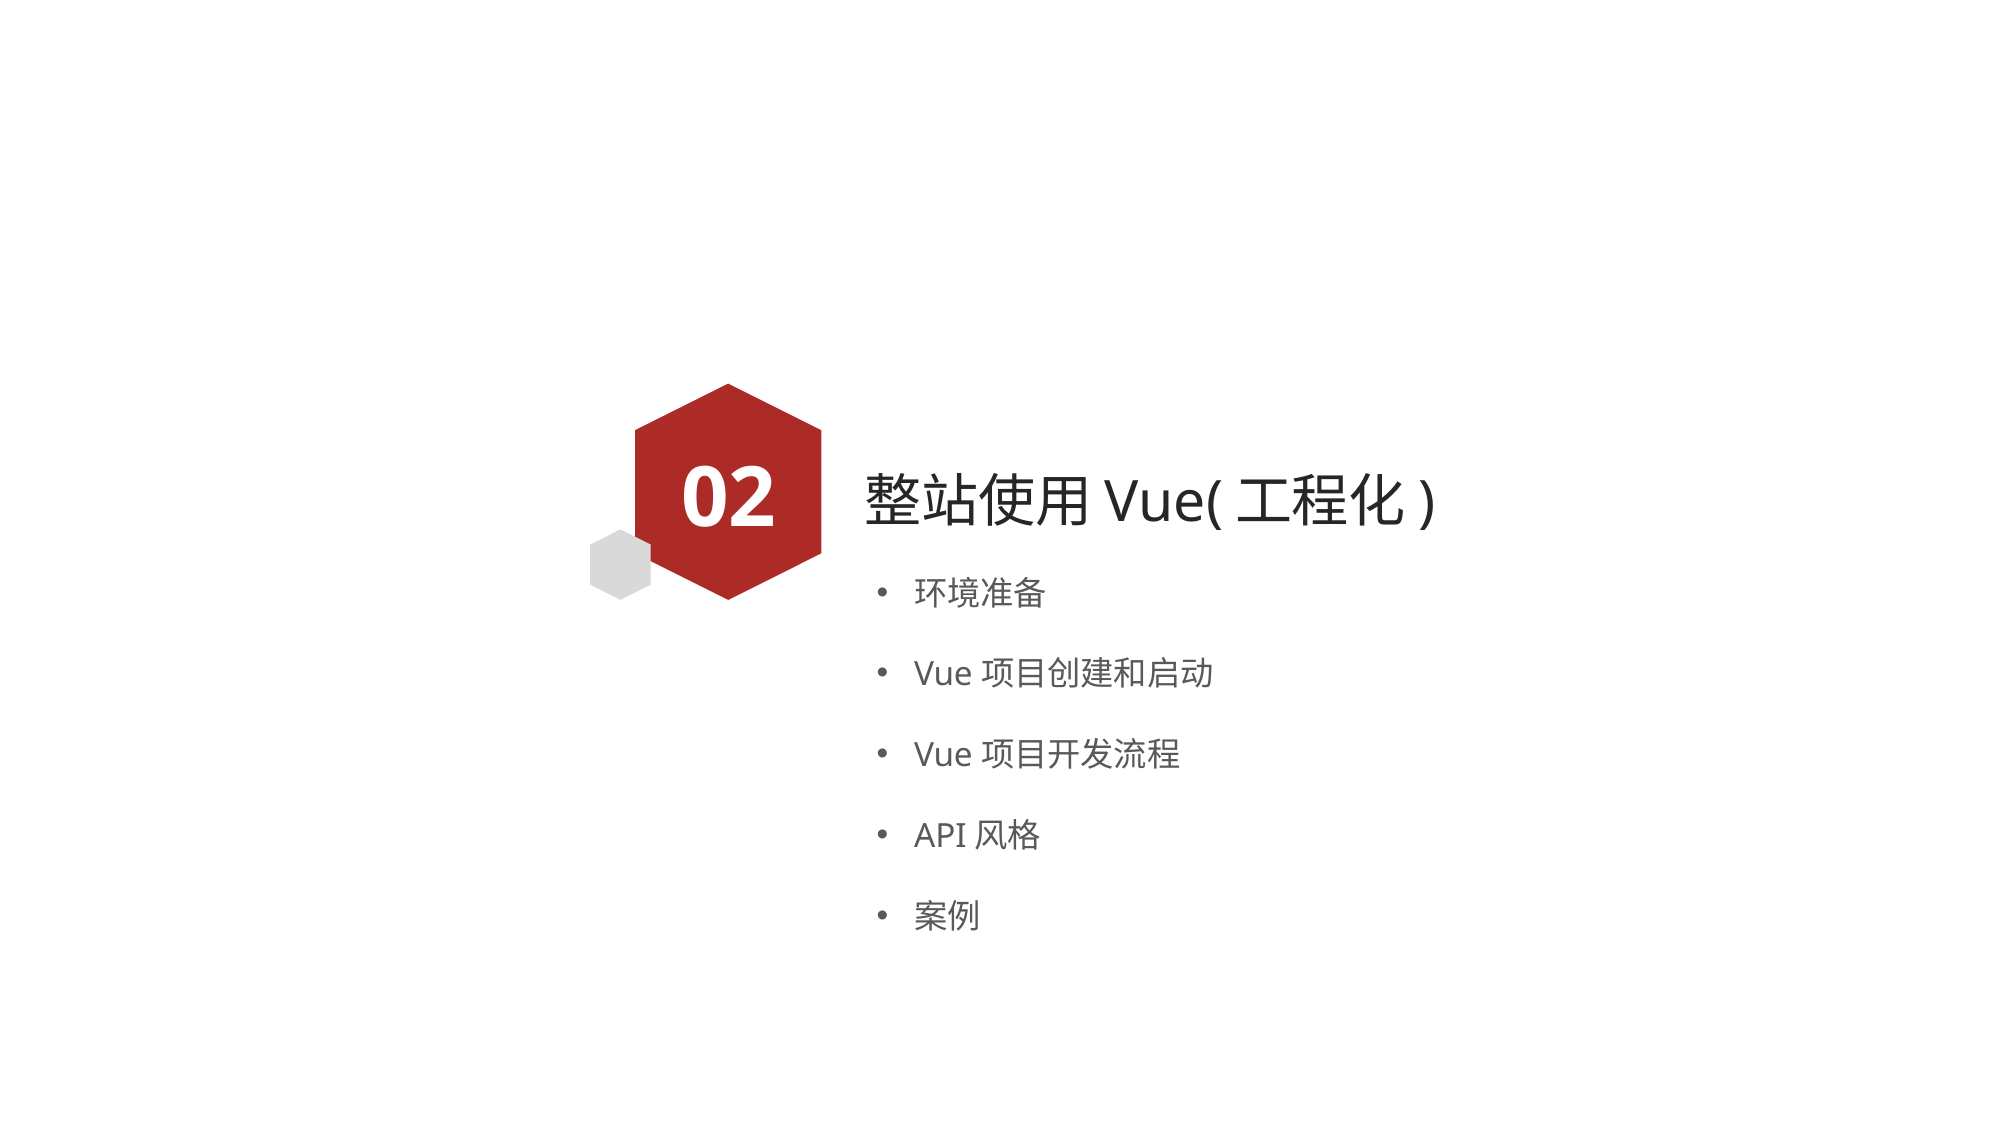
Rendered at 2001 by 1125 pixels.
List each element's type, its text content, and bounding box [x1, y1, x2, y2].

list 环境准备 Vue项目创建和启动 Vue项目开发流程 API风格 案例 [861, 544, 1759, 955]
list 02 [636, 404, 822, 594]
title 整站使用Vue(工程化) [849, 454, 1698, 545]
